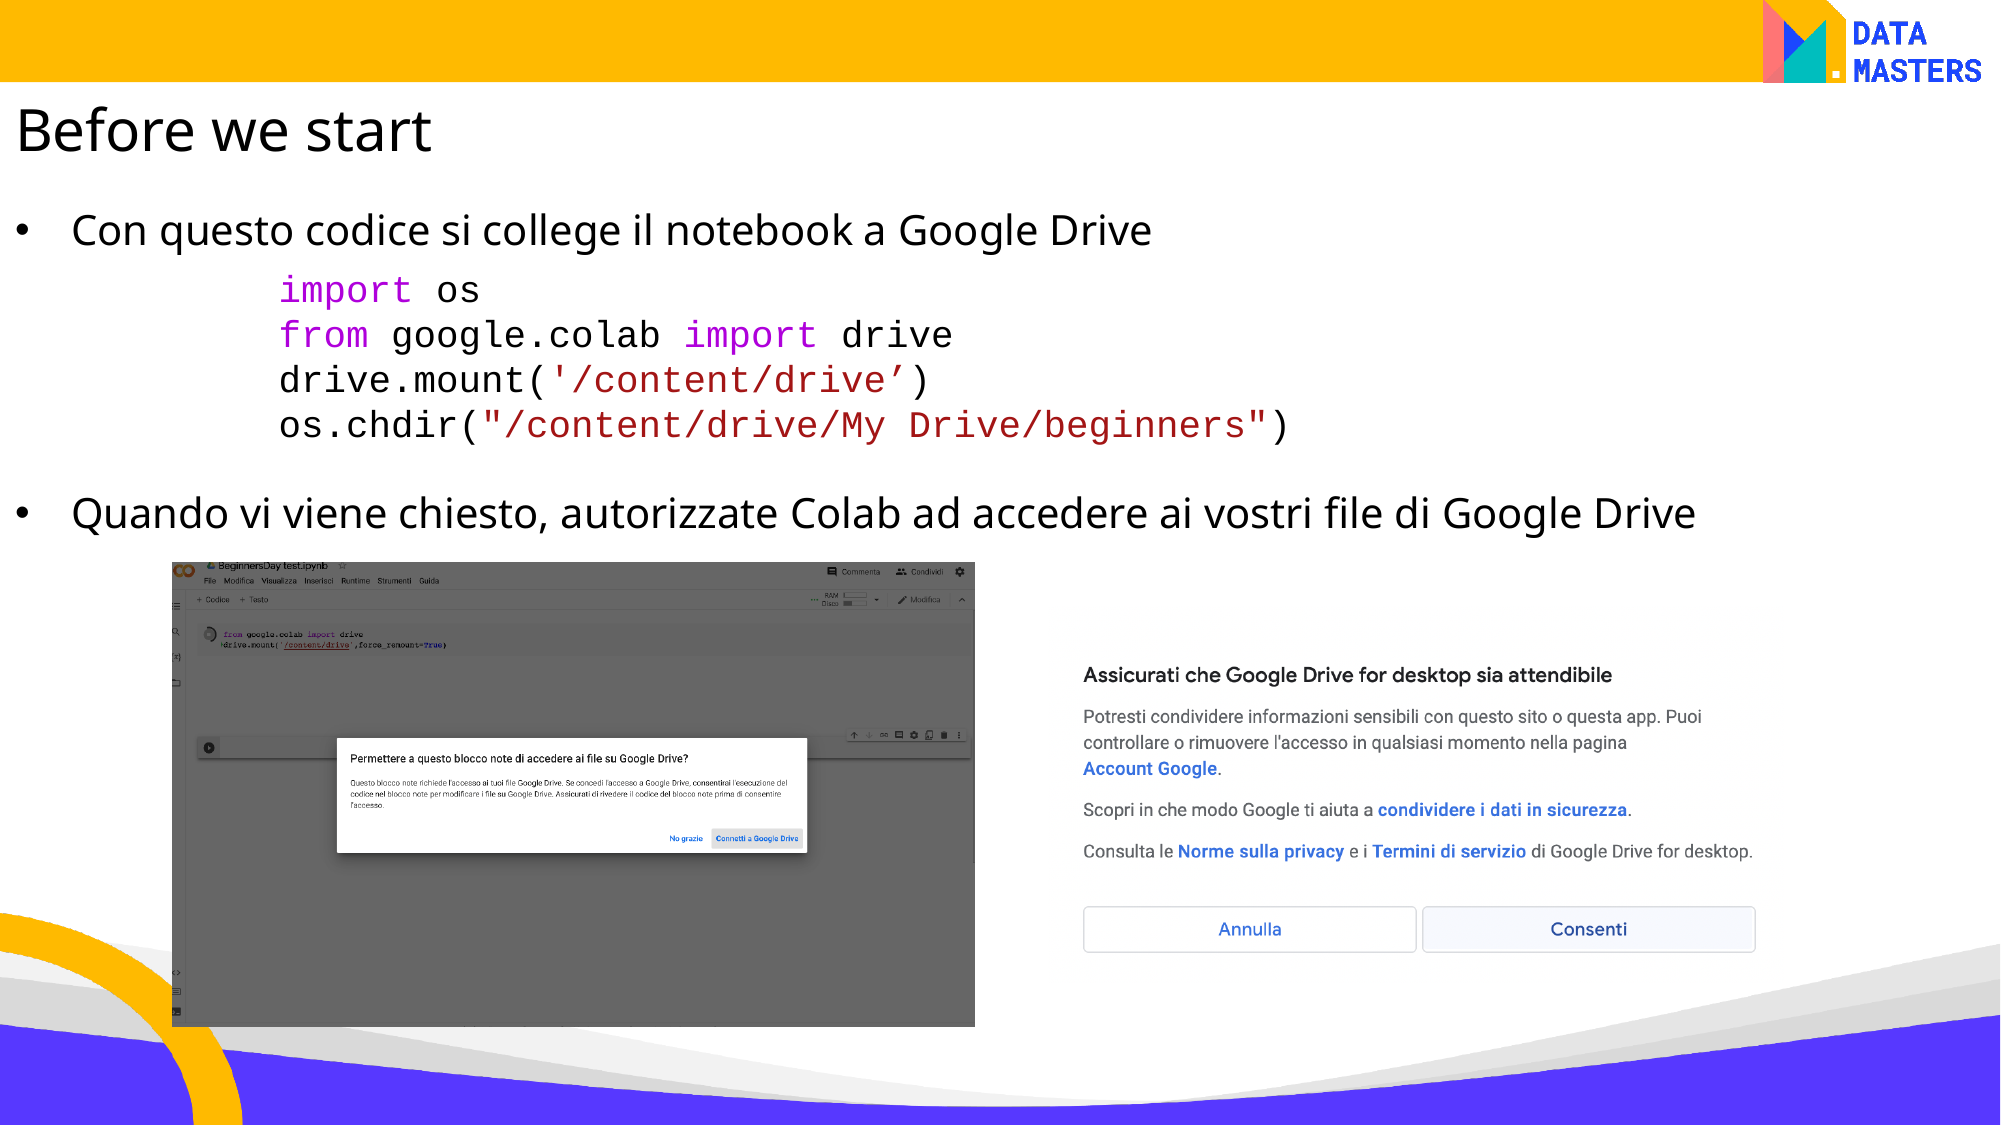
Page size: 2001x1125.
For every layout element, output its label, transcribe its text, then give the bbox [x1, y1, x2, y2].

picture [0, 562, 2001, 1125]
picture [1763, 0, 1983, 90]
text_box Con questo codice si college il notebook a Google Drive [0, 171, 1852, 262]
text_box Quando vi viene chiesto, autorizzate Colab ad accedere ai vostri file di Google Drive [0, 454, 1852, 545]
text_box Before we start [0, 85, 1445, 171]
text_box import os from google.colab import drive drive.mount('/content/drive’) os.chdir("/content/drive/My Drive/beginners") [263, 257, 1721, 453]
